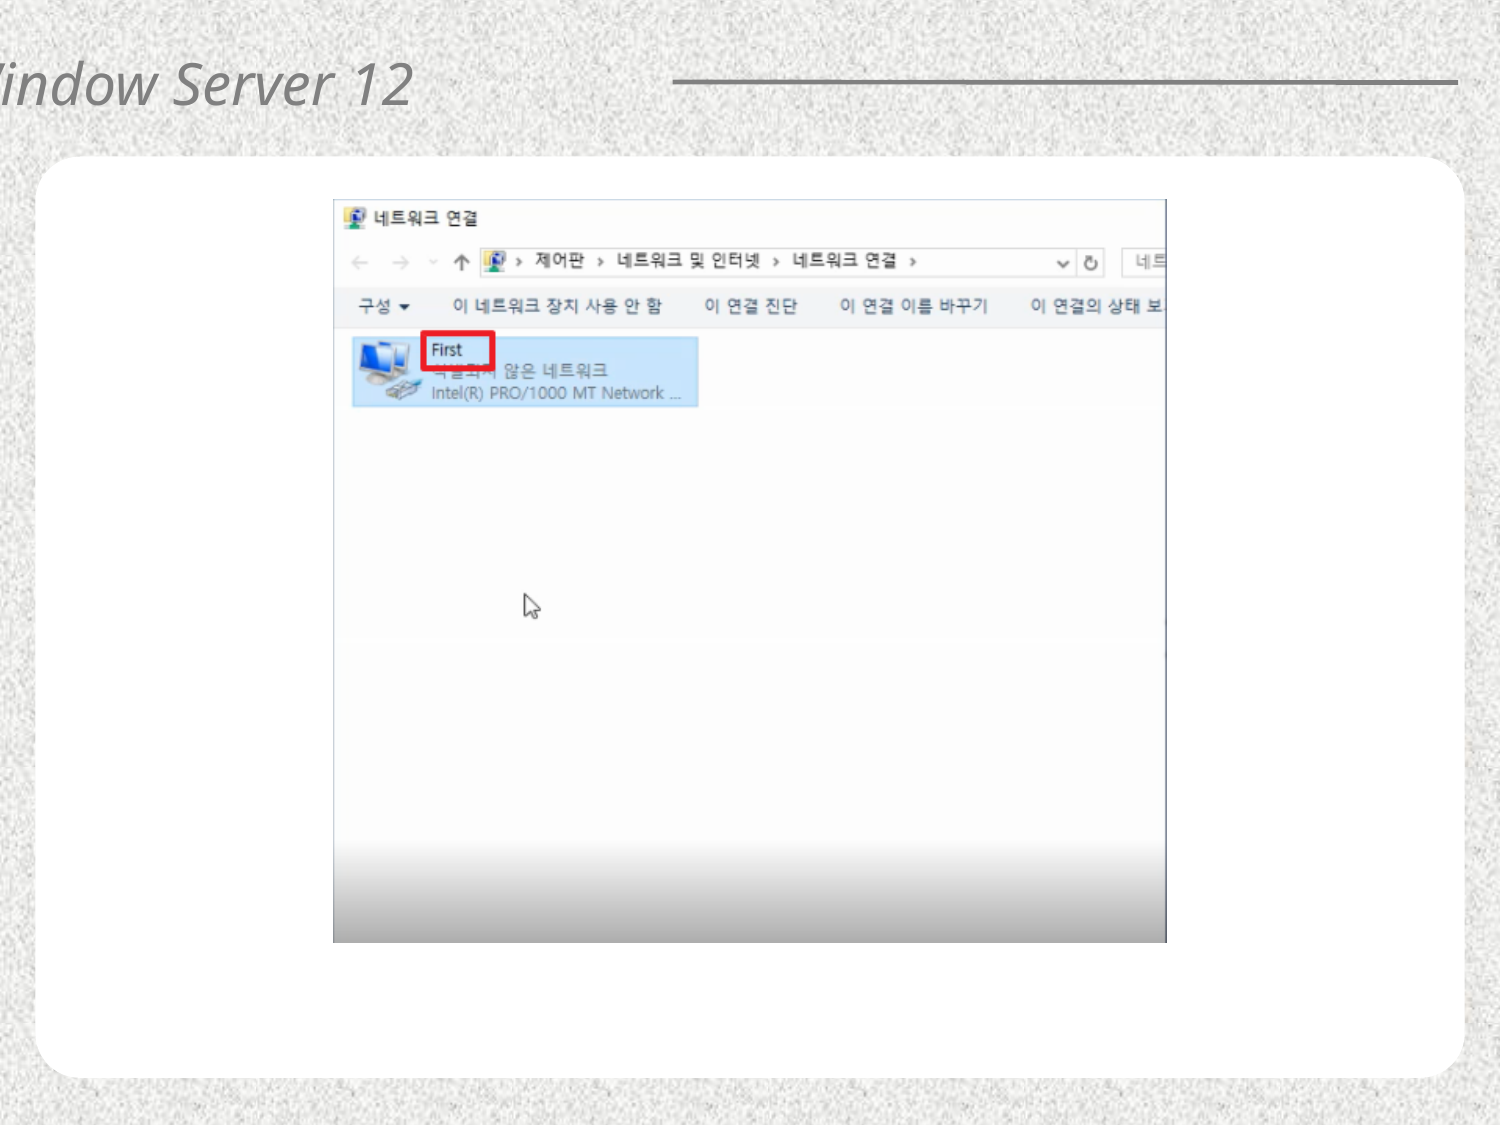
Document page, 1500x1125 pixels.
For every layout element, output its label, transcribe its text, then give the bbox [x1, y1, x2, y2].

picture [0, 0, 1500, 1125]
text_box [35, 156, 1465, 1078]
text_box Window Server 12 [0, 39, 673, 125]
